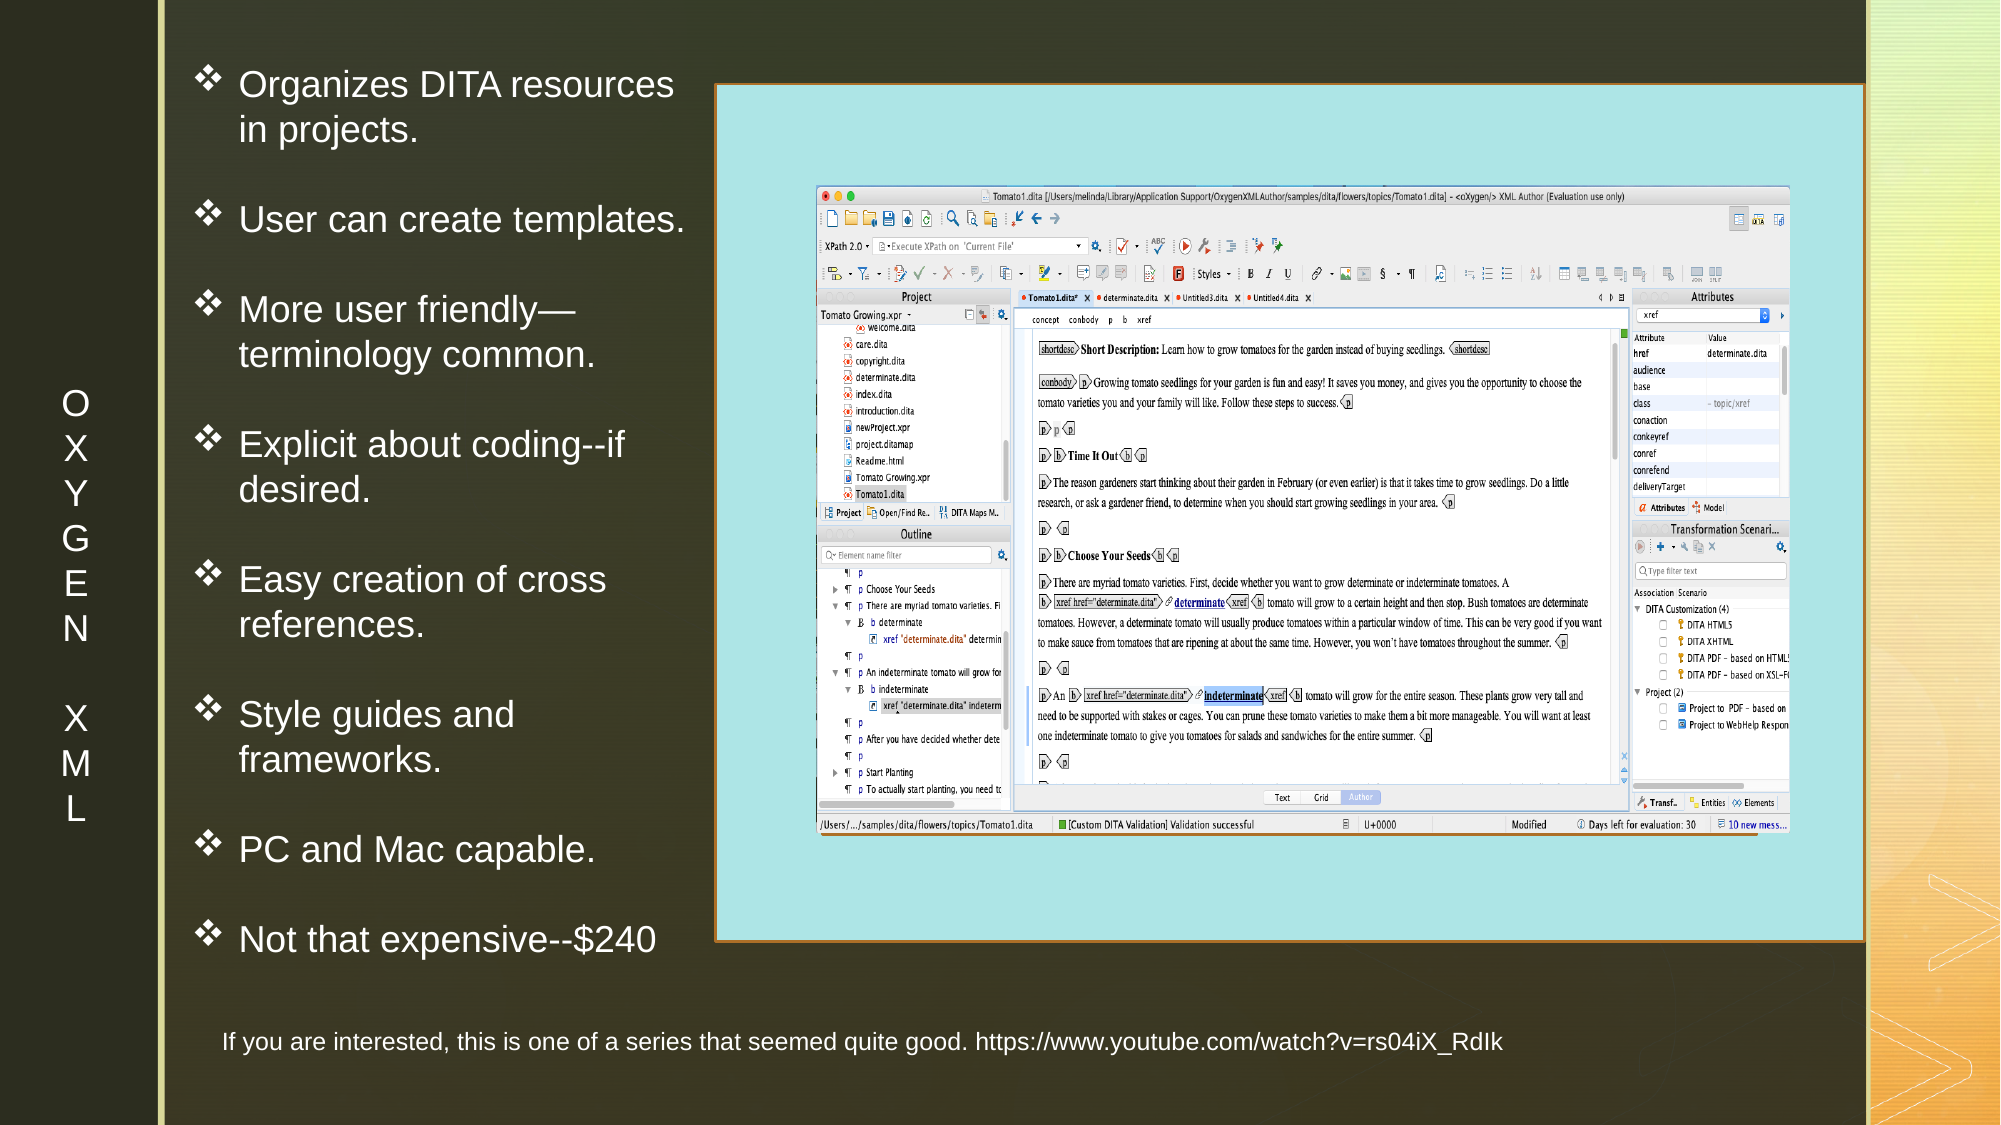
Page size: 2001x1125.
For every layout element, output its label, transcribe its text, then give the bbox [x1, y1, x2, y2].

picture [815, 185, 1791, 833]
text_box O X Y G E N X M L [44, 371, 108, 837]
picture [1871, 0, 2001, 1125]
text_box [714, 83, 1866, 943]
text_box If you are interested, this is one of a series that seemed quite good. https://www.youtube.com/watch?v=rs04iX_RdIk [207, 1017, 1568, 1063]
text_box Organizes DITA resources in projects. User can create templates. More user friendly—terminology common. Explicit about coding--if desired. Easy creation of cross references. Style guides and frameworks. PC and Mac capable. Not that expensive--$240 [176, 52, 703, 1058]
